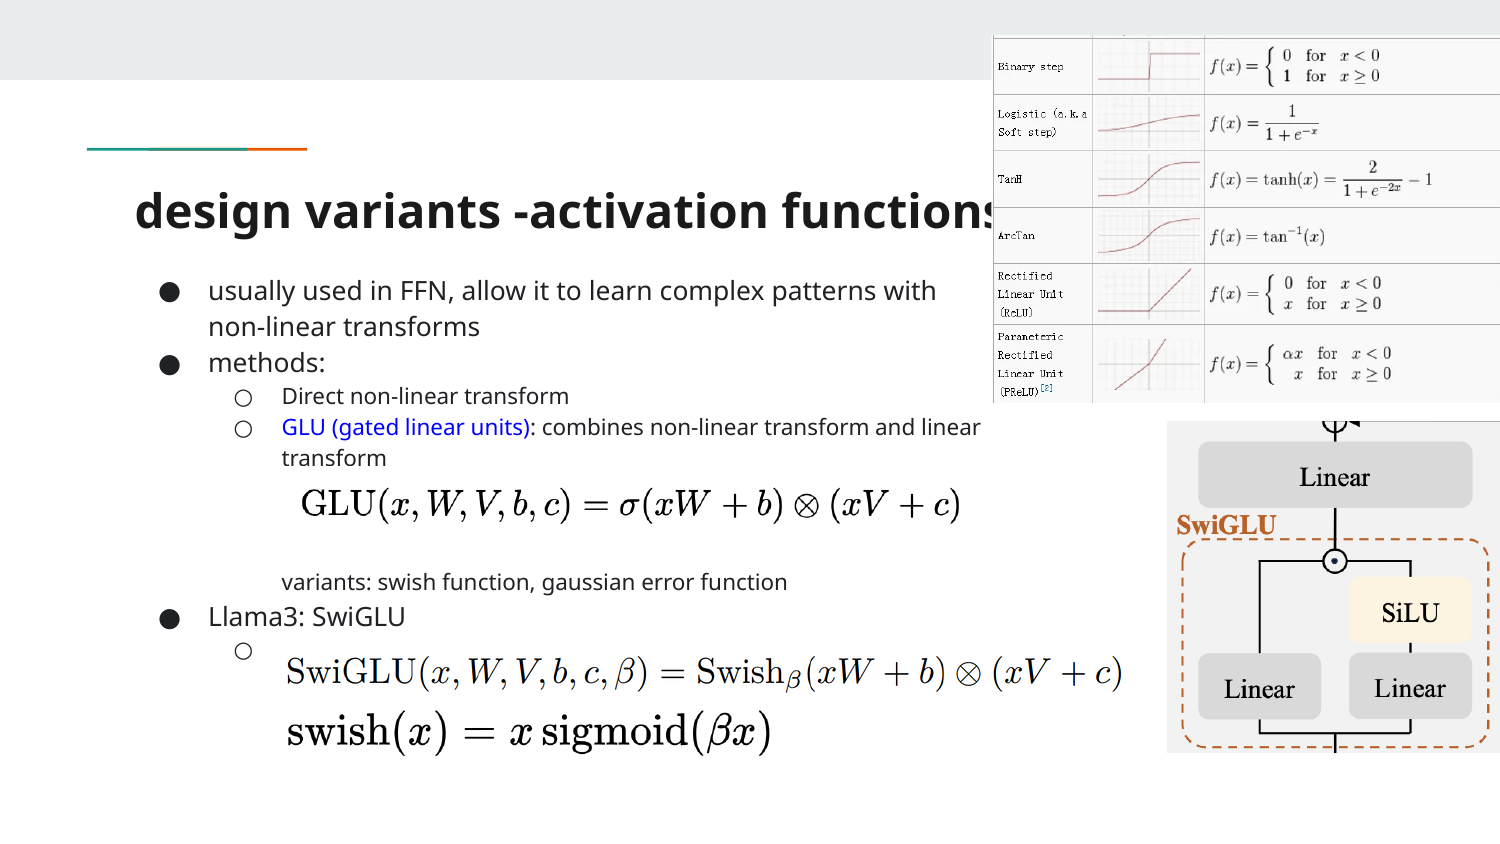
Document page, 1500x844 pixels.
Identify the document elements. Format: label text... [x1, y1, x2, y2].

picture [1166, 421, 1500, 753]
picture [270, 636, 1142, 772]
list usually used in FFN, allow it to learn complex patterns with non-linear transforms methods: Direct non-linear transform GLU (gated linear units): combines non-linear transform and linear transform variants: swish function, gaussian error function Llama3: SwiGLU implementations: W, V are learned wights, 𝛃 is pre-defined parameter [119, 254, 1381, 712]
picture [279, 466, 968, 537]
title design variants -activation functions [119, 166, 986, 254]
picture [991, 35, 1500, 403]
